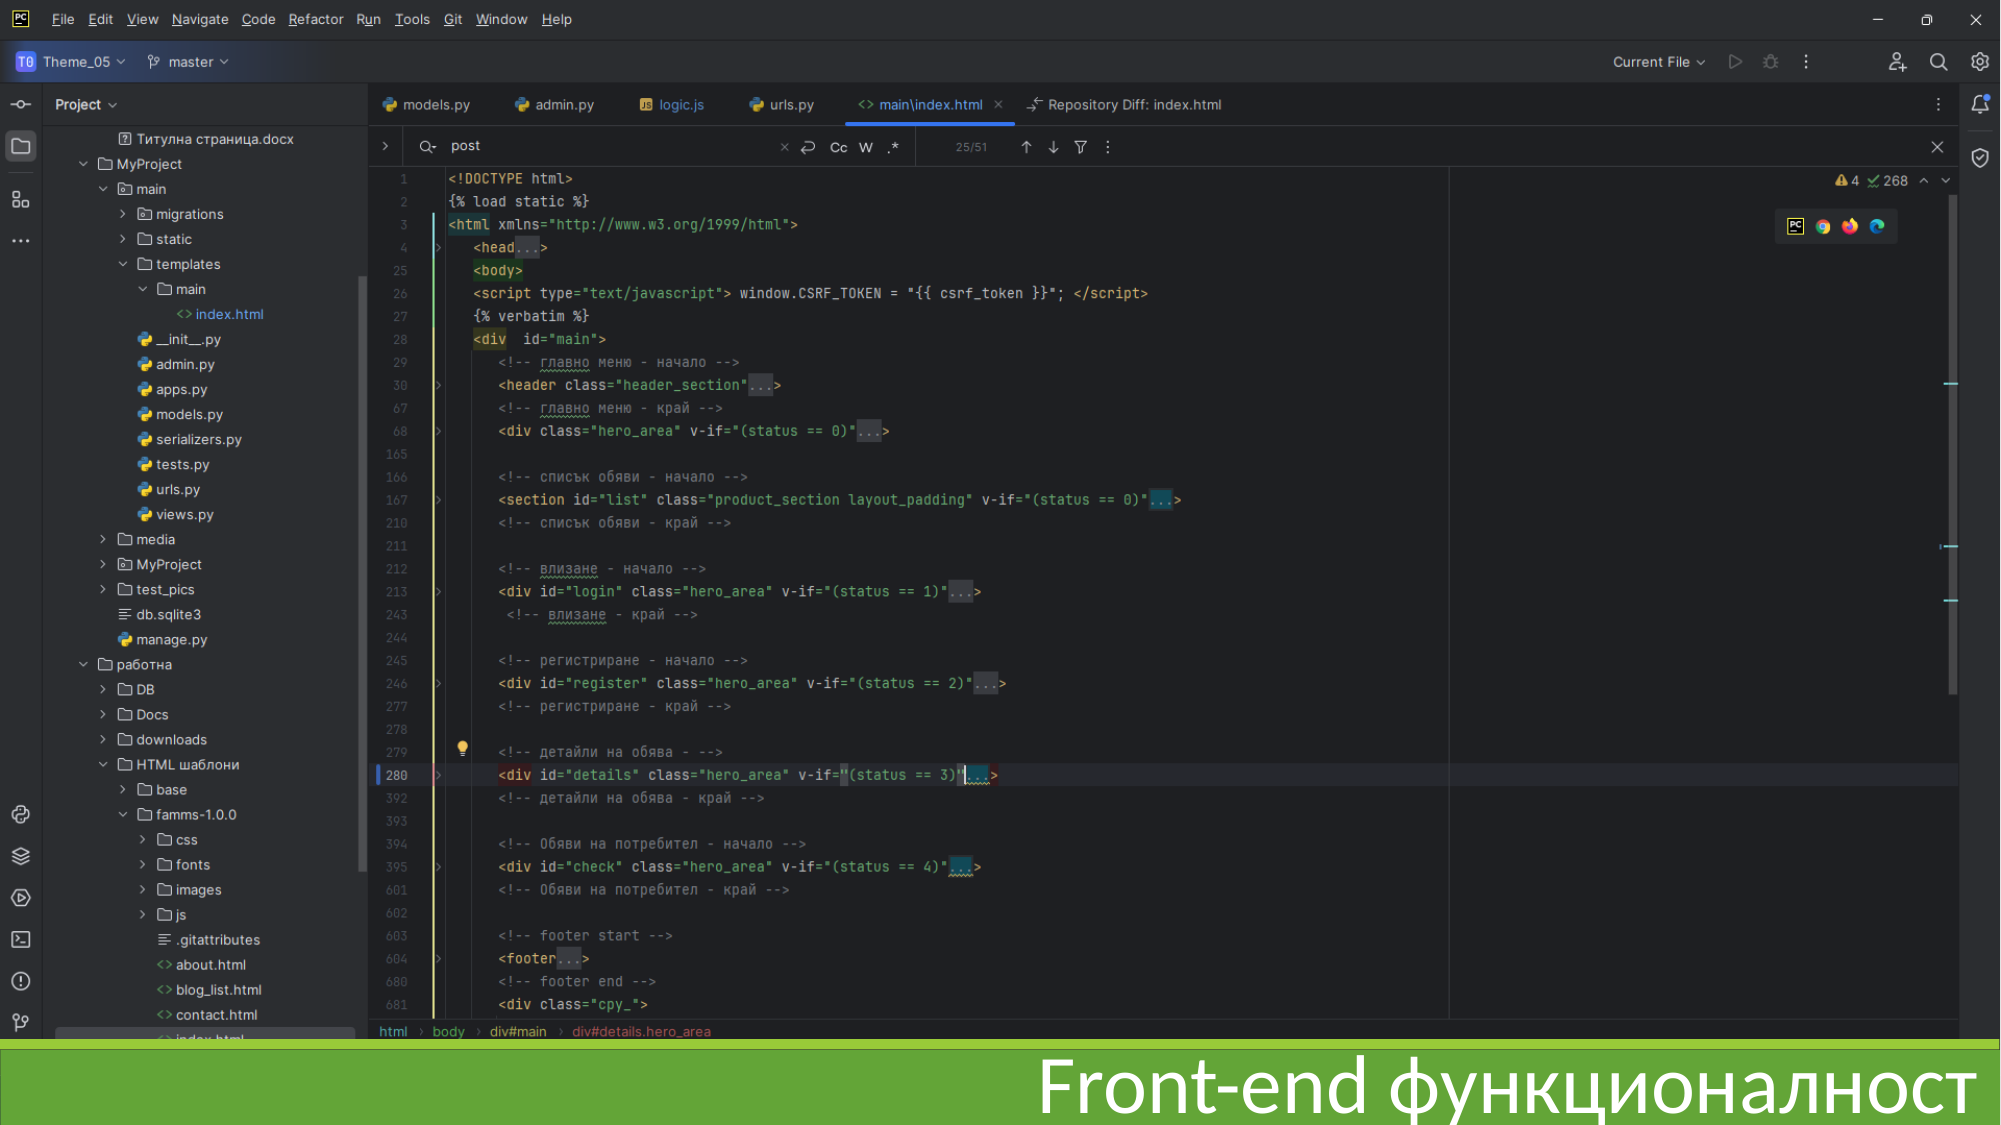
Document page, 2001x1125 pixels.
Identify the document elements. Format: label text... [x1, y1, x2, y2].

picture [0, 0, 2001, 1125]
text_box Front-end функционалност [1022, 1022, 2000, 1125]
